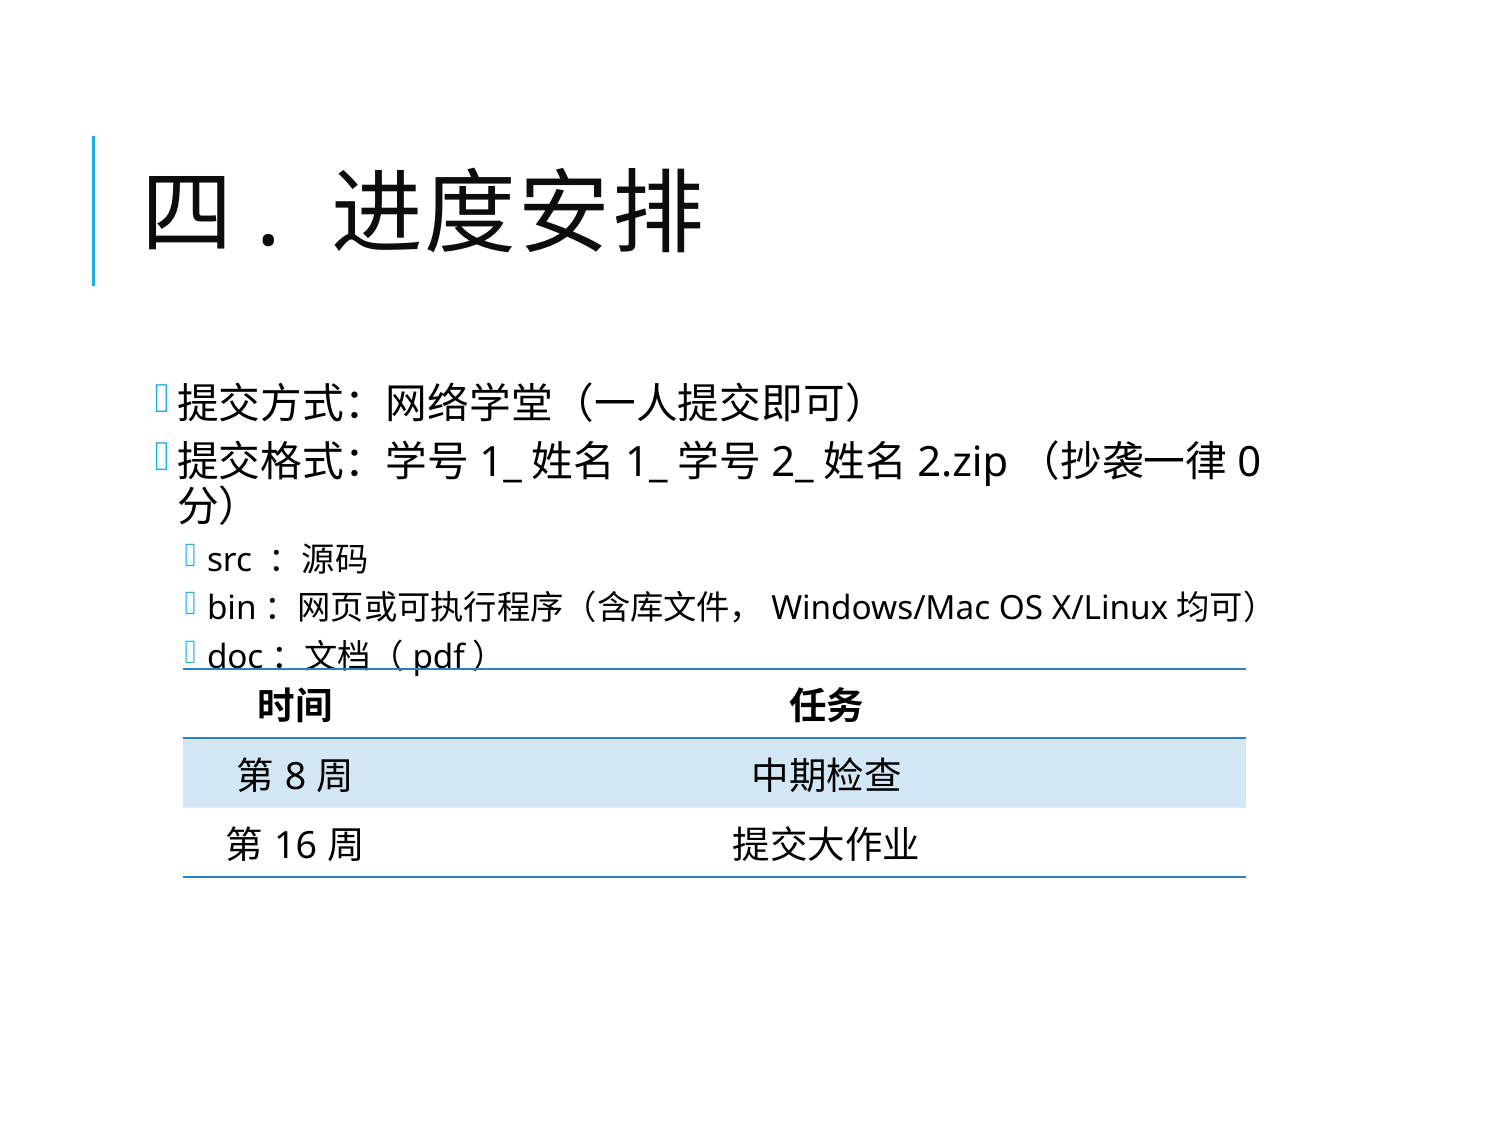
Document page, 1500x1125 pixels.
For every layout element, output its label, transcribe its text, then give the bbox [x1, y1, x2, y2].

title 四. 进度安排 [126, 96, 1322, 342]
list 提交方式：网络学堂（一人提交即可） 提交格式：学号1_姓名1_学号2_姓名2.zip（抄袭一律0分） src ：源码 bin：网页或可执行程序（含库文件，Windows/Mac OS X/Linux均可） doc：文档（pdf） [126, 375, 1322, 1035]
table_header 任务 [407, 670, 1246, 737]
table_cell 提交大作业 [407, 808, 1246, 876]
table_header 时间 [183, 670, 407, 737]
table_cell 第16周 [183, 808, 407, 876]
table_cell 第8周 [183, 739, 407, 808]
table_cell 中期检查 [407, 739, 1246, 808]
